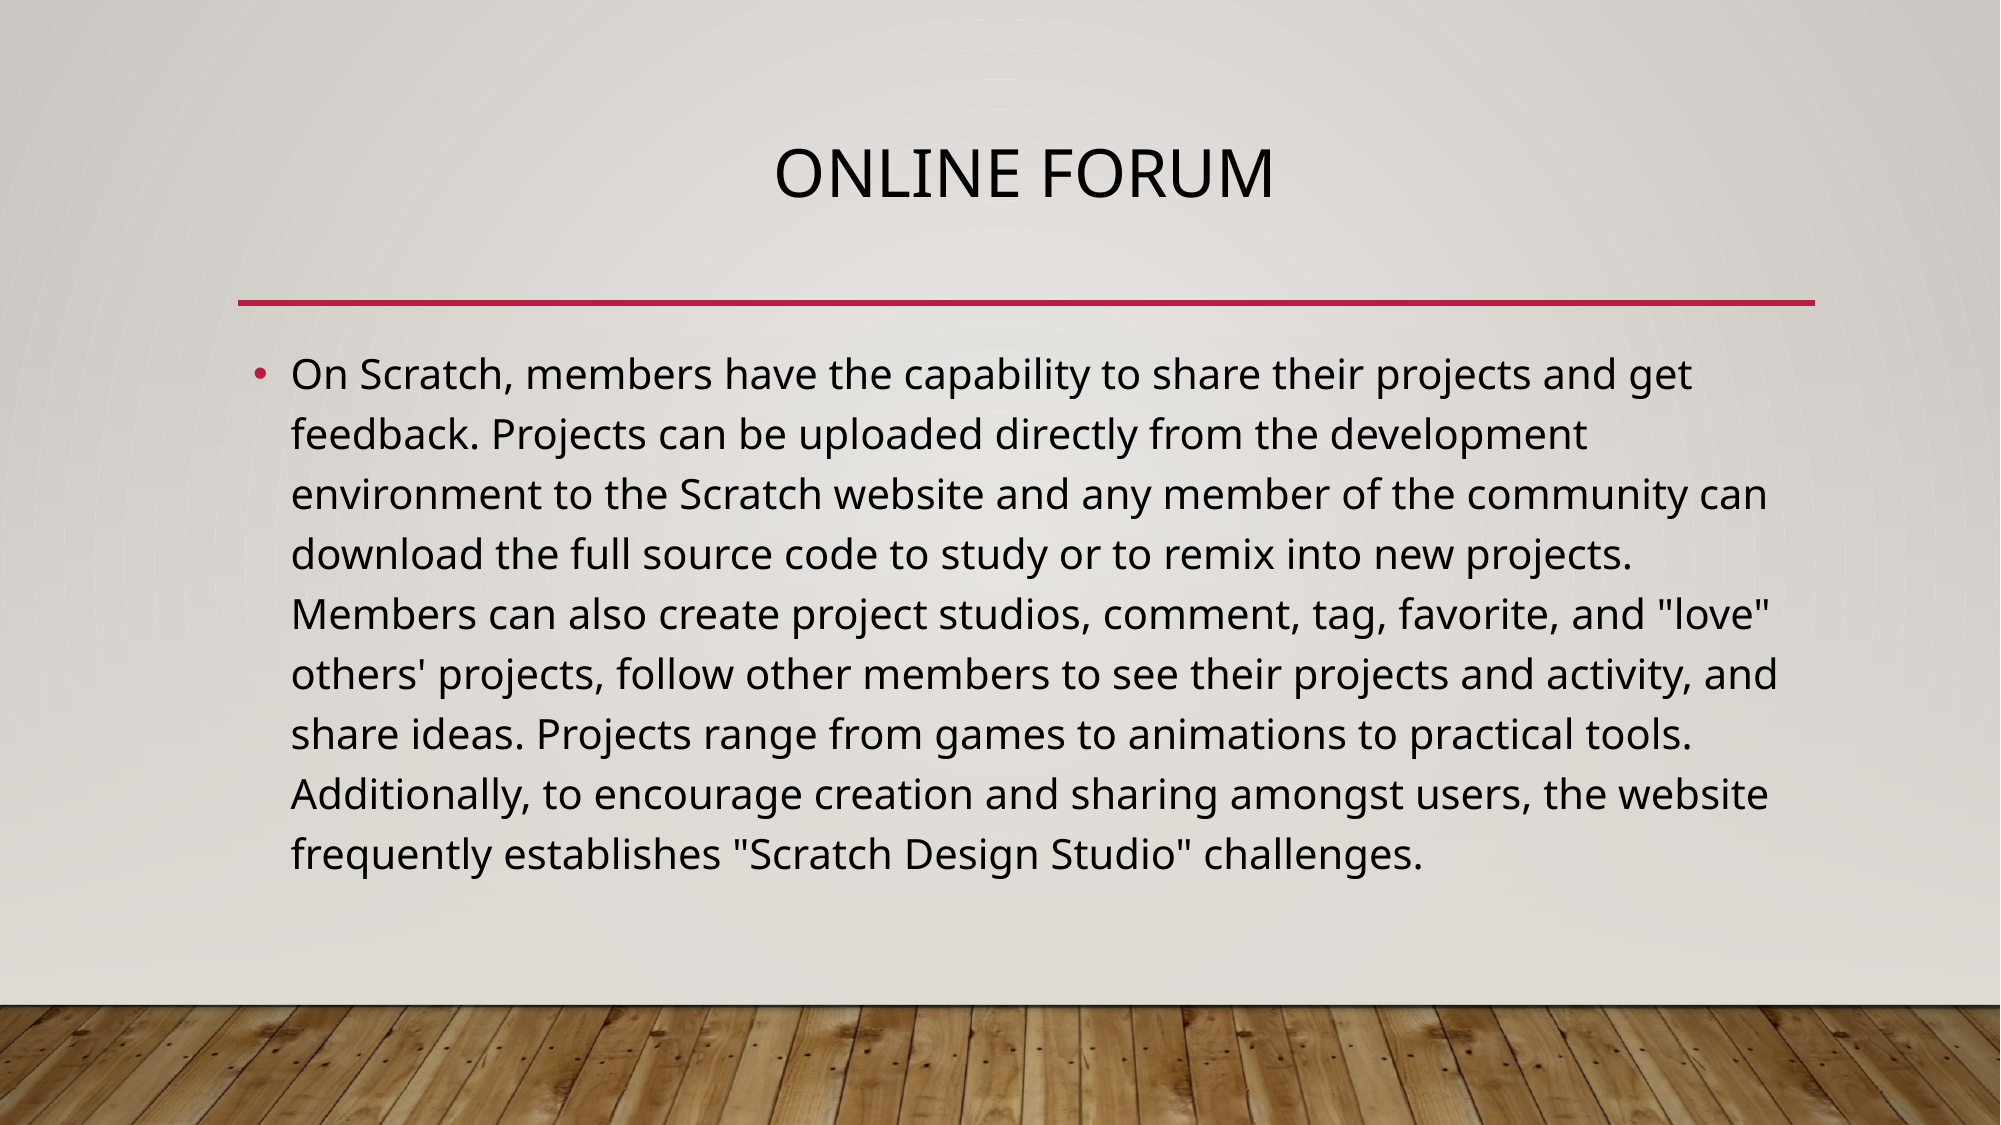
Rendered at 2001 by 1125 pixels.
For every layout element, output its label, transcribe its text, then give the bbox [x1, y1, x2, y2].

list On Scratch, members have the capability to share their projects and get feedback. Projects can be uploaded directly from the development environment to the Scratch website and any member of the community can download the full source code to study or to remix into new projects. Members can also create project studios, comment, tag, favorite, and "love" others' projects, follow other members to see their projects and activity, and share ideas. Projects range from games to animations to practical tools. Additionally, to encourage creation and sharing amongst users, the website frequently establishes "Scratch Design Studio" challenges. [238, 330, 1814, 897]
picture [0, 1005, 2000, 1125]
title Online forum [238, 131, 1814, 305]
